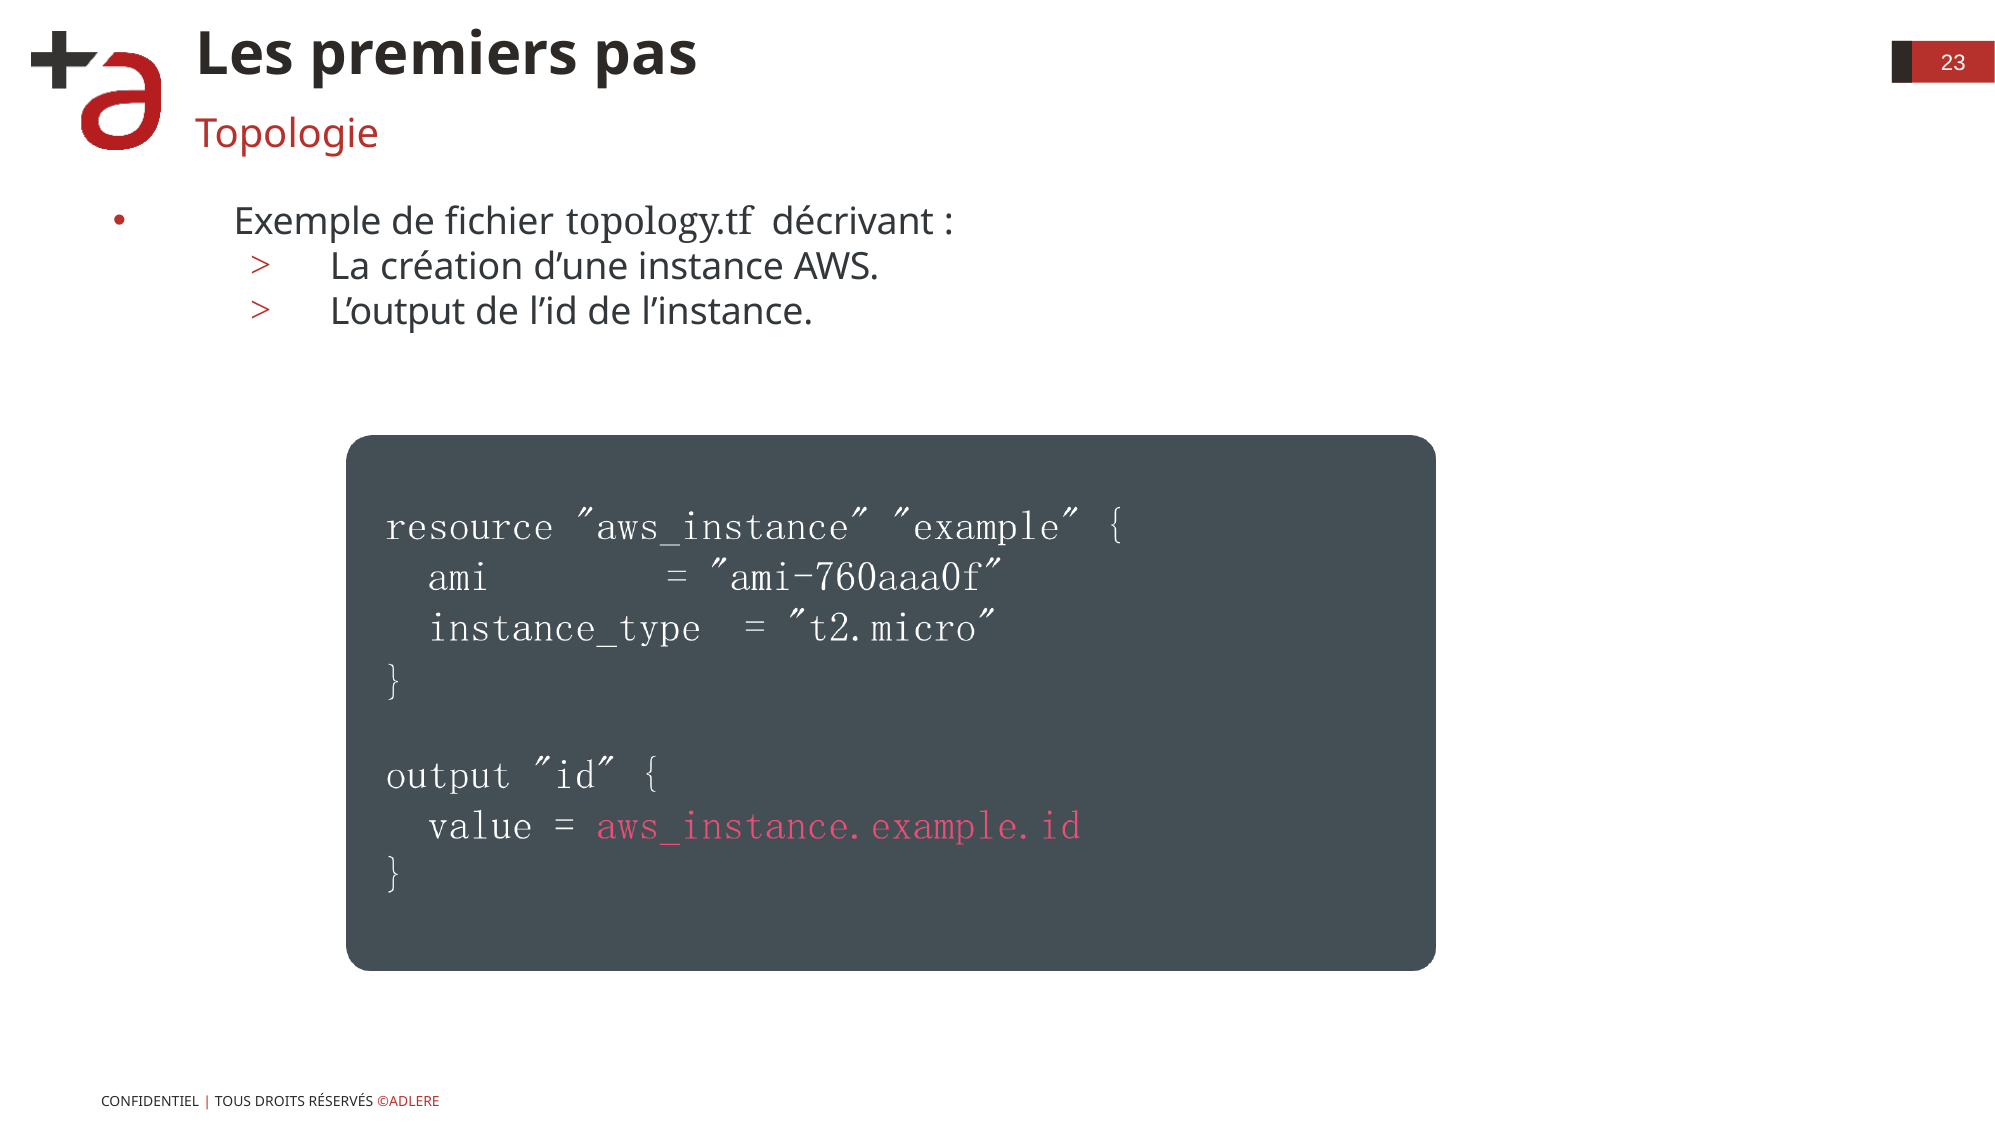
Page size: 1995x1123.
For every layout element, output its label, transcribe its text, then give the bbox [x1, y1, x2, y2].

picture [31, 31, 161, 150]
slide_number 23 [1912, 41, 1995, 82]
text_box Exemple de fichier topology.tf décrivant : La création d’une instance AWS. L’output de l’id de l’instance. [110, 151, 1995, 333]
subtitle Topologie [180, 100, 1838, 151]
title Les premiers pas [180, 23, 1838, 95]
picture [346, 435, 1436, 971]
